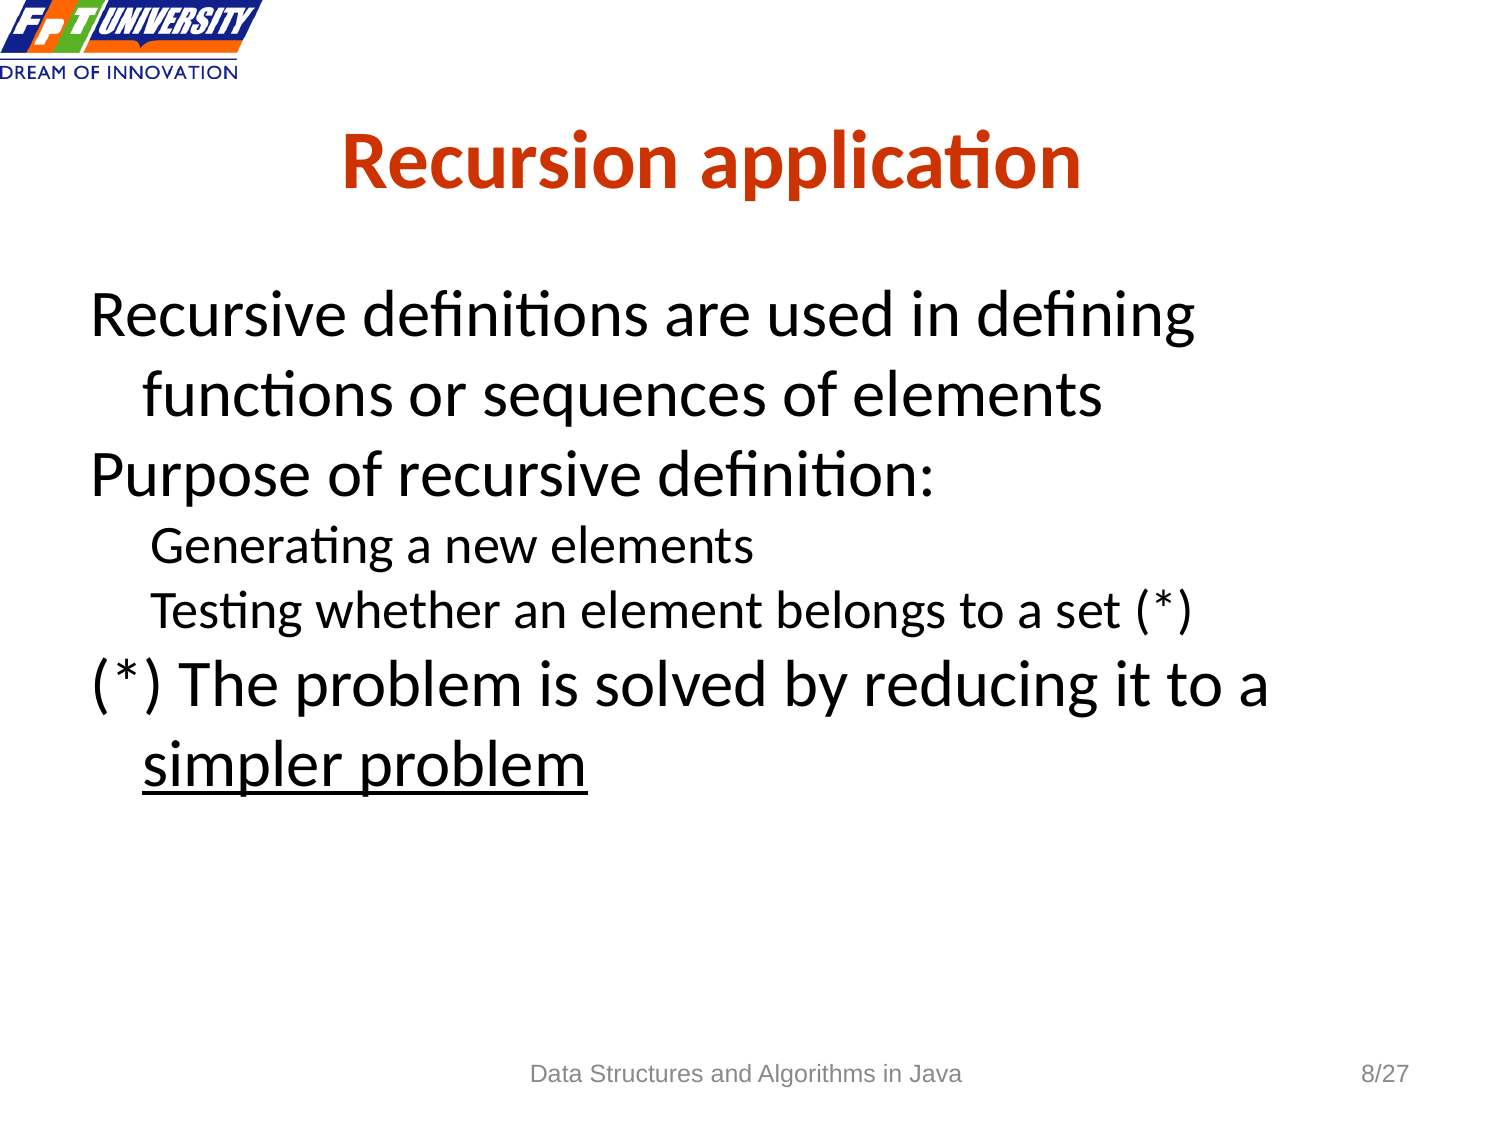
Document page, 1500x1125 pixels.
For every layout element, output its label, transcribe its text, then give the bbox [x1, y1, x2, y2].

footer Data Structures and Algorithms in Java [474, 1042, 1025, 1103]
list Recursive definitions are used in defining functions or sequences of elements Purpose of recursive definition: Generating a new elements Testing whether an element belongs to a set (*) (*) The problem is solved by reducing it to a simpler problem [74, 262, 1426, 916]
picture [0, 0, 263, 79]
title Recursion application [125, 53, 1301, 257]
slide_number /27 [1074, 1042, 1425, 1103]
